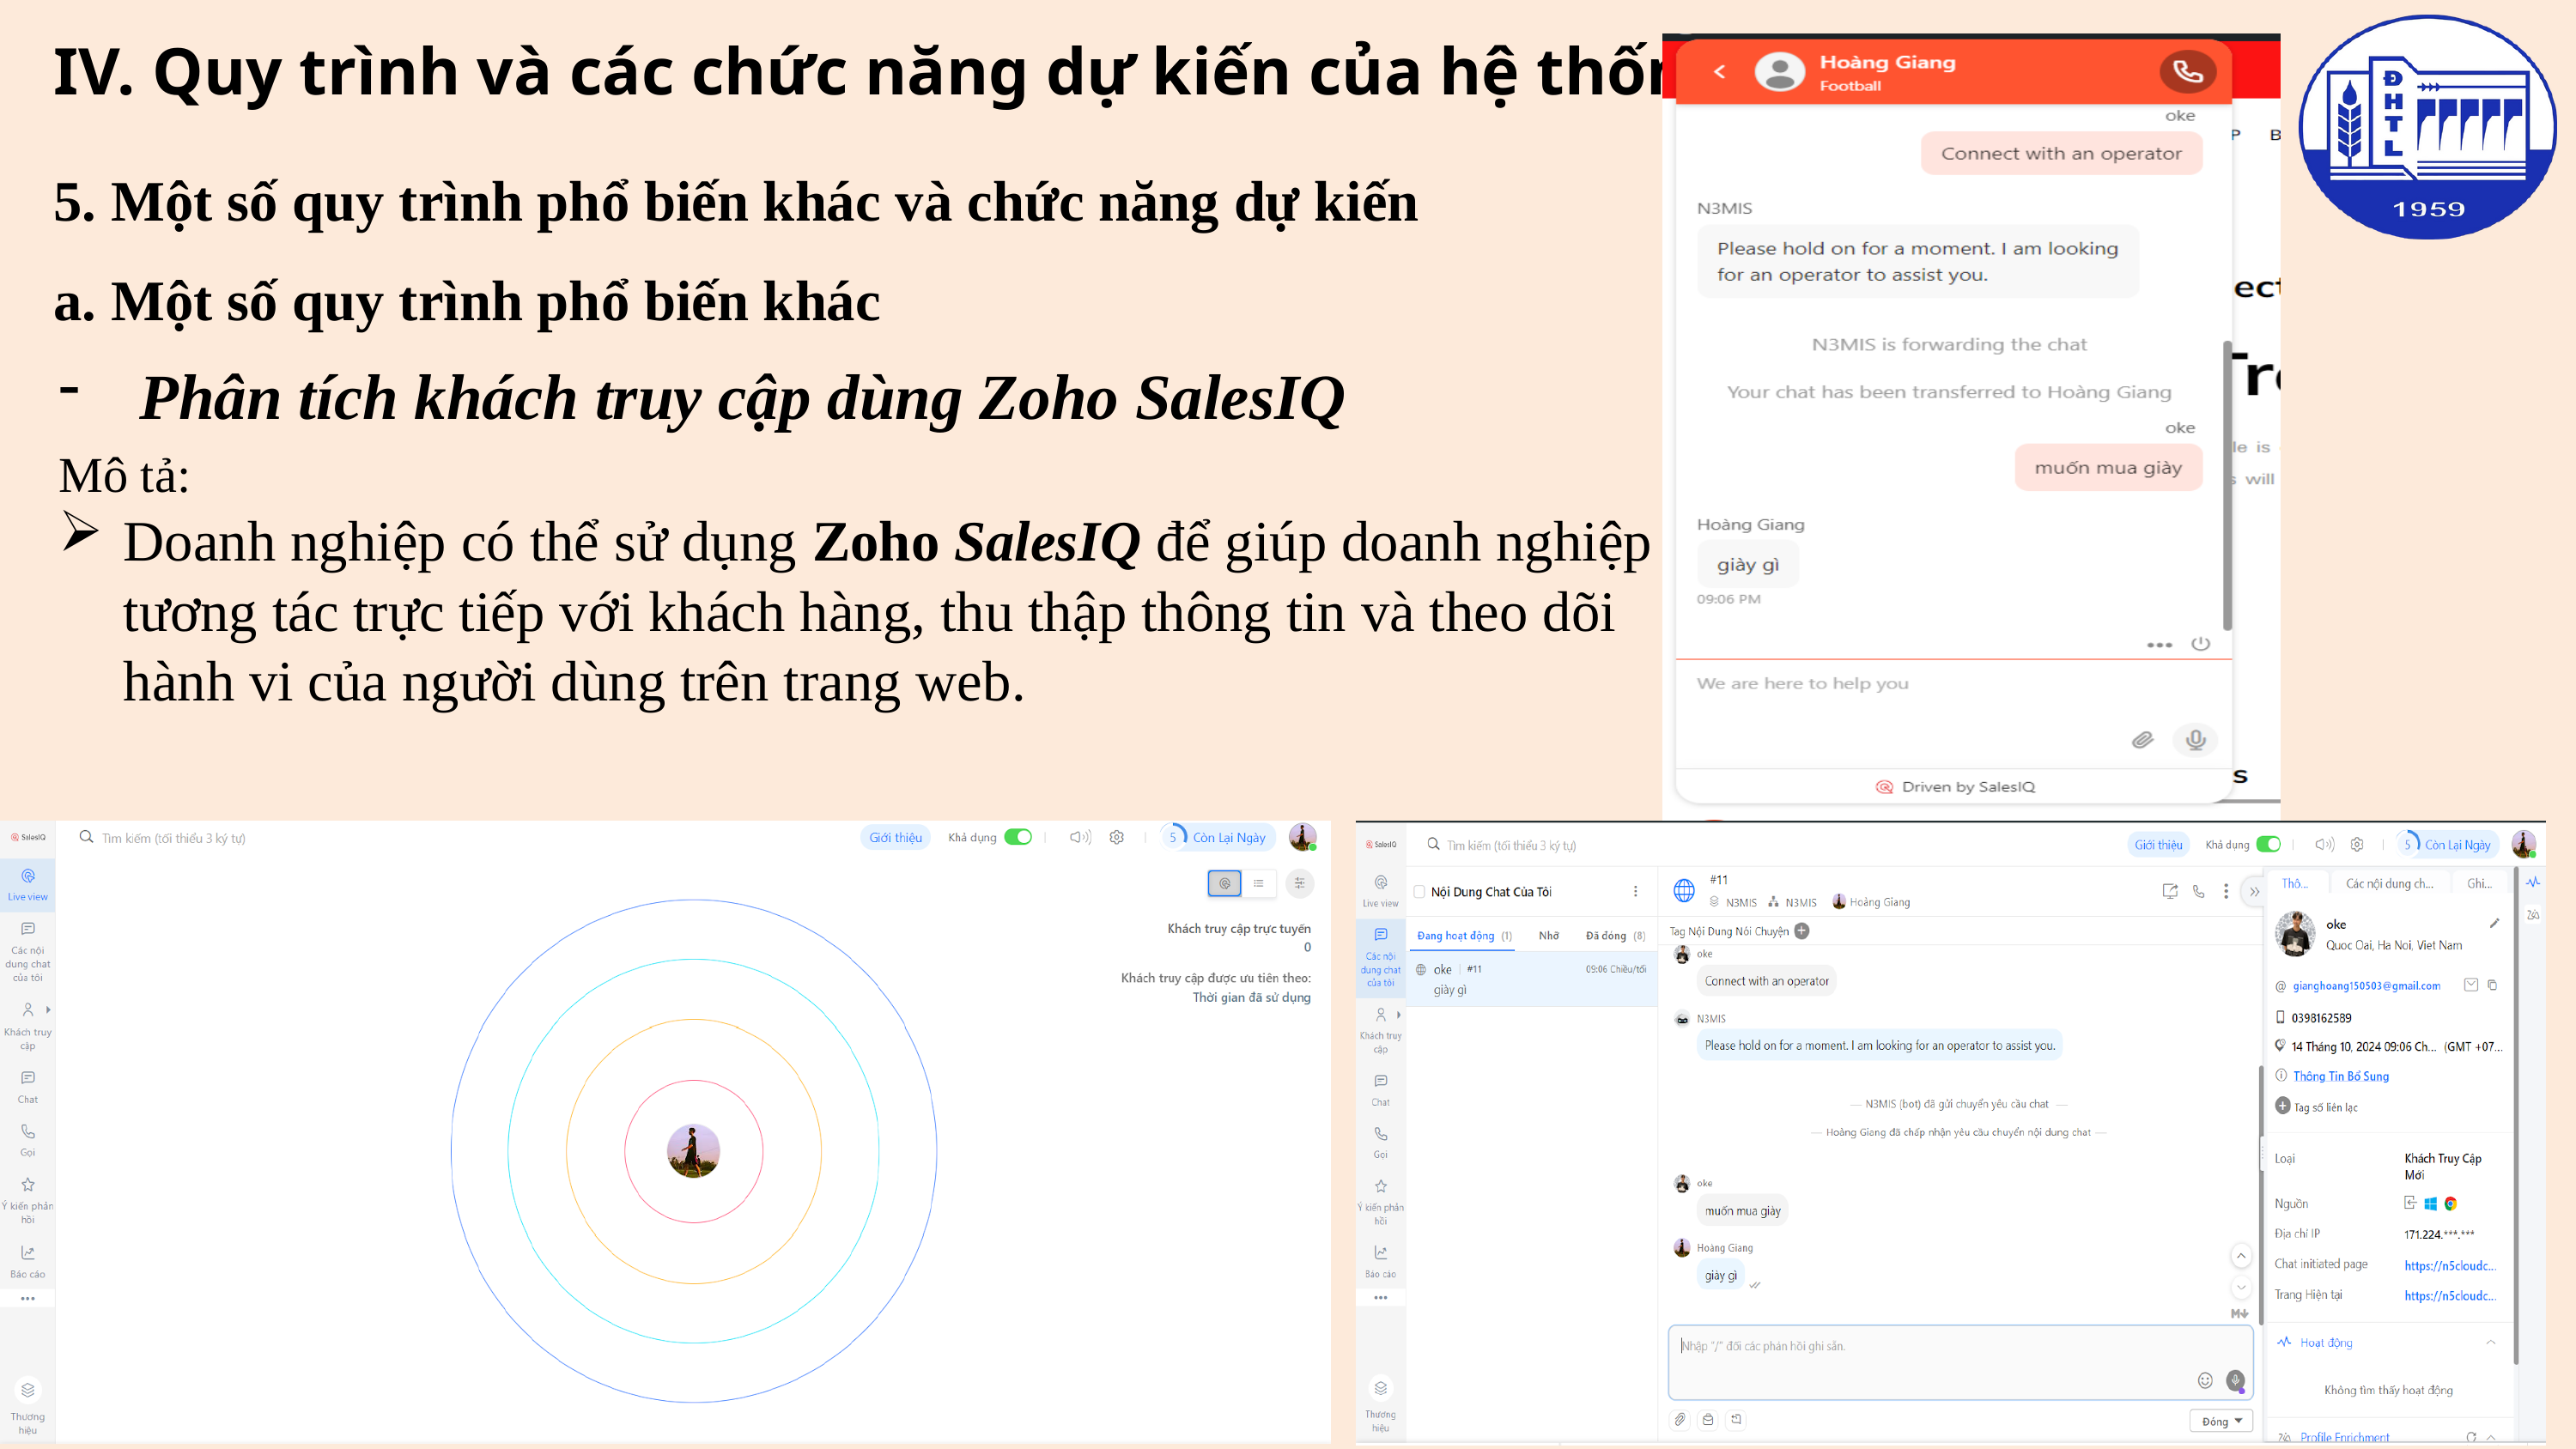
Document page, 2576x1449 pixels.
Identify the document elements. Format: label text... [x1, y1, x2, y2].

text_box a. Một số quy trình phổ biến khác [53, 262, 1600, 333]
text_box IV. Quy trình và các chức năng dự kiến của hệ thống [53, 37, 1658, 108]
text_box [2299, 15, 2557, 239]
picture [0, 820, 1332, 1445]
picture [1356, 33, 2547, 1446]
text_box 5. Một số quy trình phổ biến khác và chức năng dự kiến [53, 162, 1600, 233]
text_box Phân tích khách truy cập dùng Zoho SalesIQ Mô tả: Doanh nghiệp có thể sử dụng Zoho SalesIQ để giúp doanh nghiệp tương tác trực tiếp với khách hàng, thu thập thông tin và theo dõi hành vi của người dùng trên trang web. [58, 361, 1657, 713]
